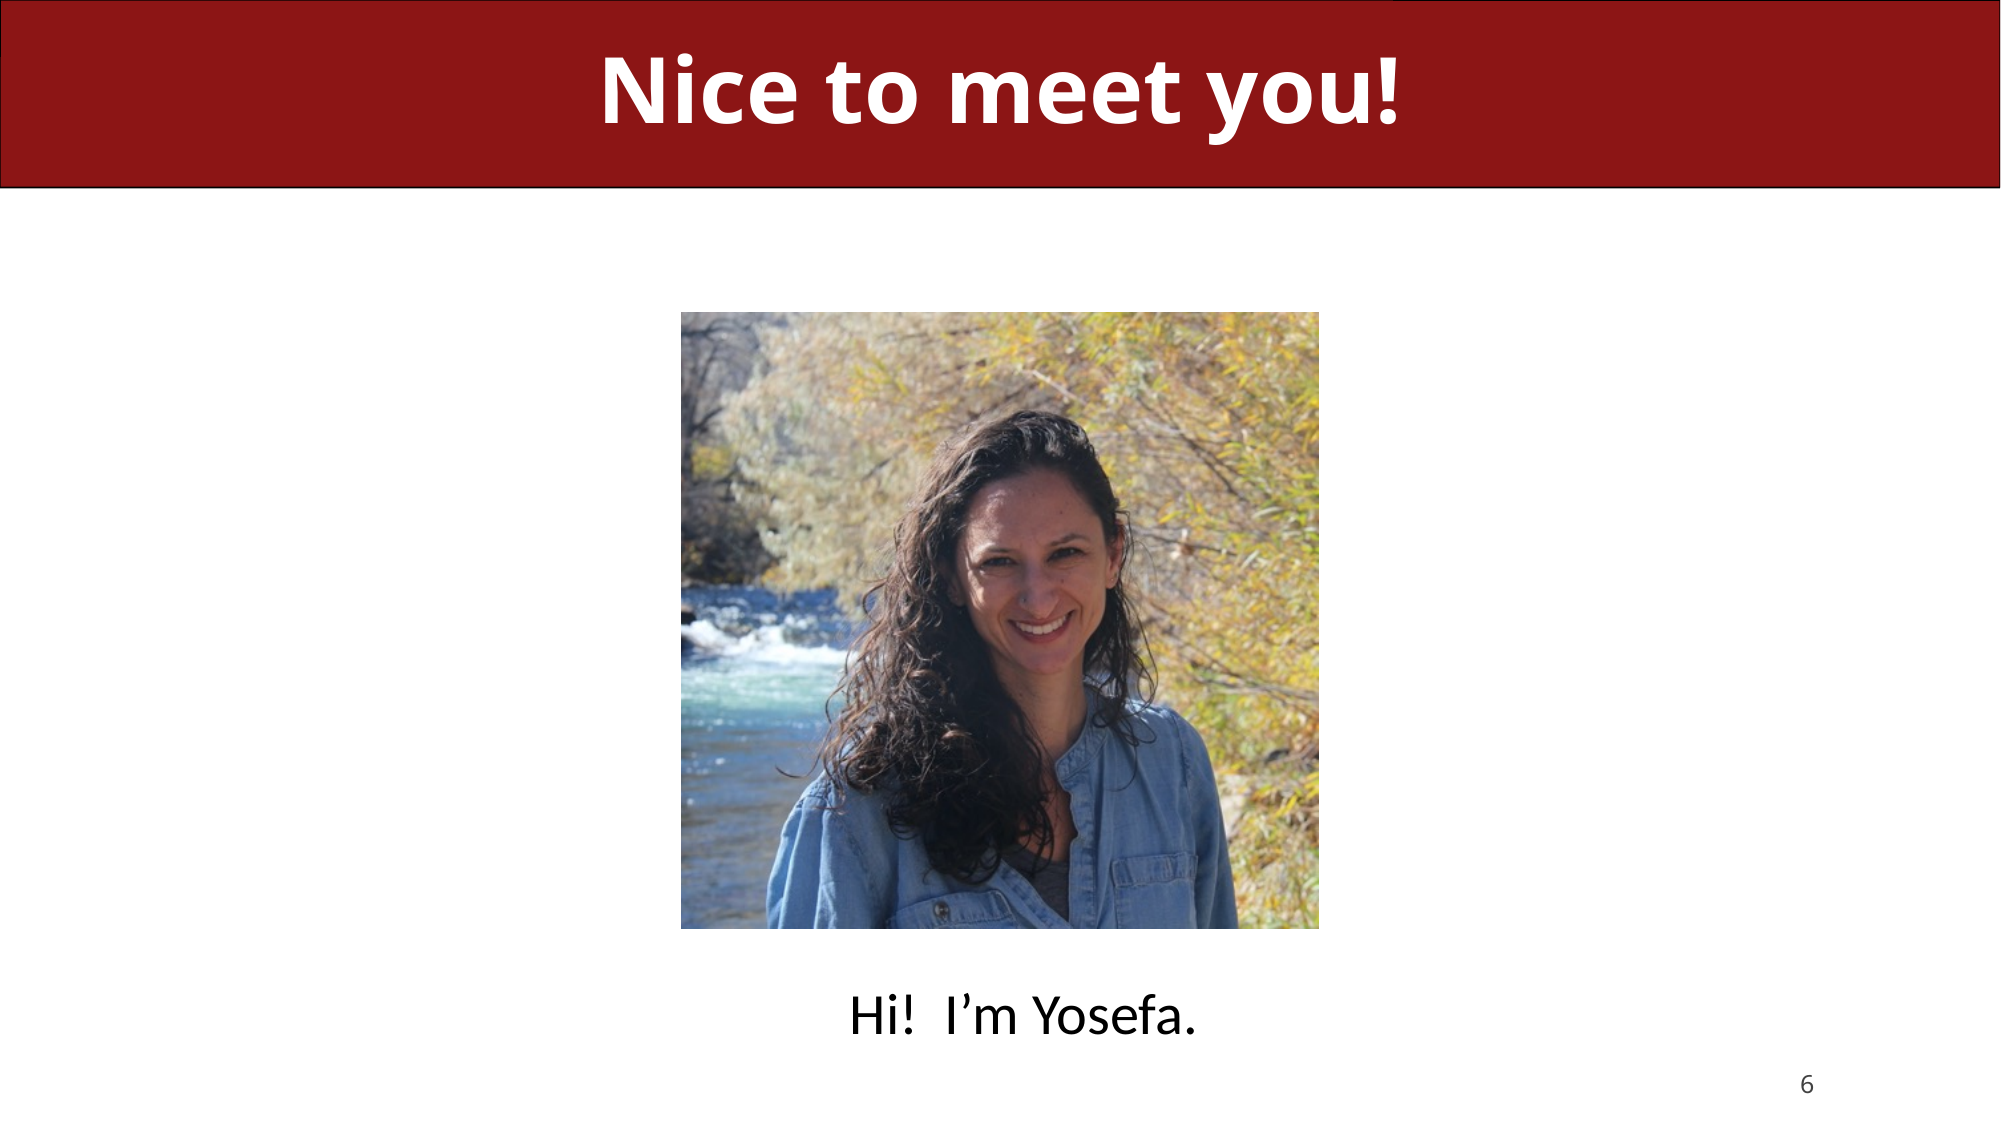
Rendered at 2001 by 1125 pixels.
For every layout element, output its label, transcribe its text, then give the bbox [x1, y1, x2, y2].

picture [681, 312, 1319, 929]
title Nice to meet you! [75, 0, 1925, 188]
text_box Hi! I’m Yosefa. [835, 968, 1214, 1054]
